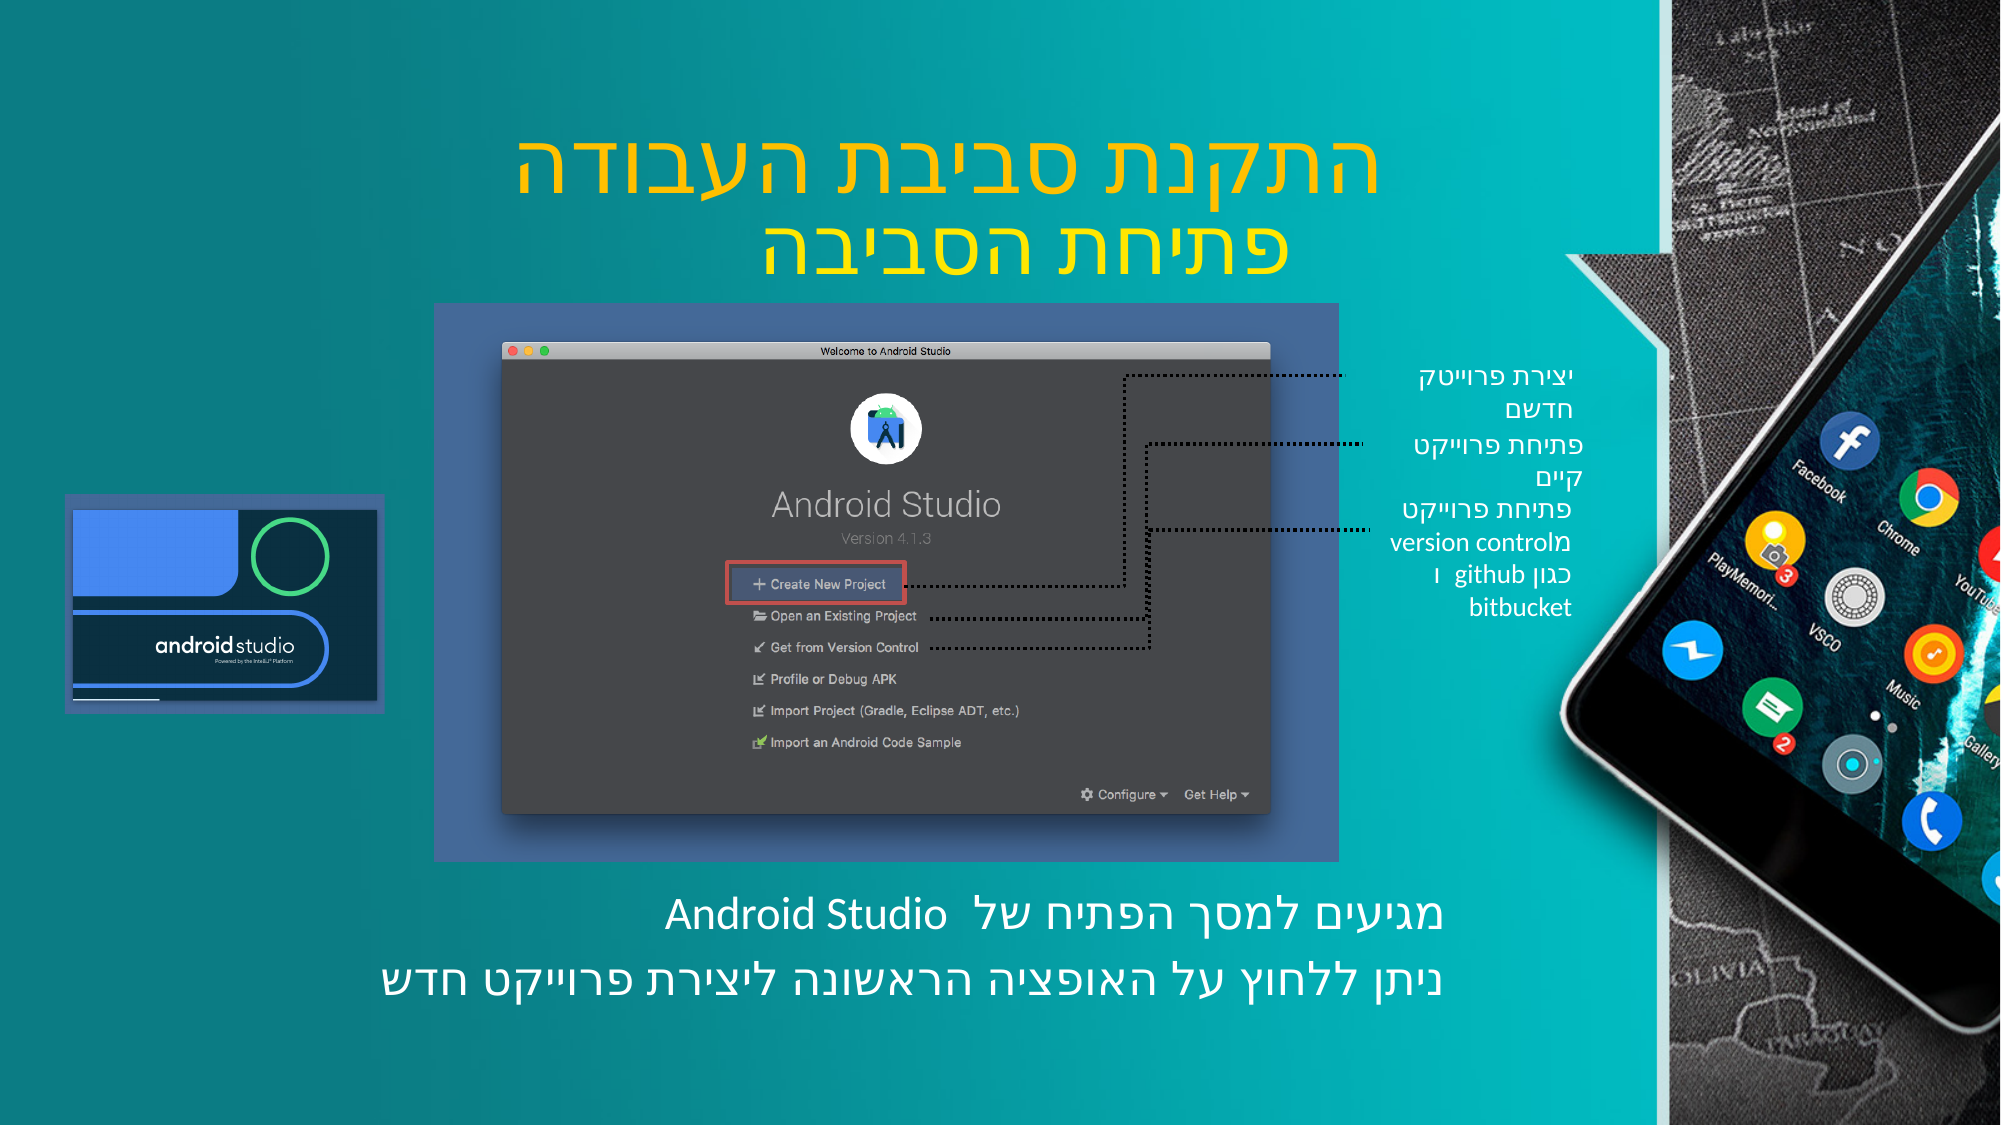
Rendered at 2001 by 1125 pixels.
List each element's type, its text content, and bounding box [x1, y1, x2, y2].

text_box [929, 443, 1364, 529]
text_box פתיחת פרוייקט קיים [1350, 419, 1599, 500]
title התקנת סביבת העבודה [98, 94, 1401, 221]
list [64, 494, 385, 715]
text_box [929, 529, 1371, 649]
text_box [904, 375, 1346, 587]
text_box מגיעים למסך הפתיח של Android Studio ניתן ללחוץ על האופציה הראשונה ליצירת פרוייקט חדש [158, 875, 1462, 1016]
picture [1995, 876, 2001, 889]
text_box פתיחת הסביבה [98, 178, 1309, 304]
text_box פתיחת פרוייקט מversion control כגון github ו bitbucket [1368, 484, 1587, 630]
picture [0, 0, 2001, 1125]
text_box יצירת פרוייטק חדשם [1344, 351, 1589, 419]
